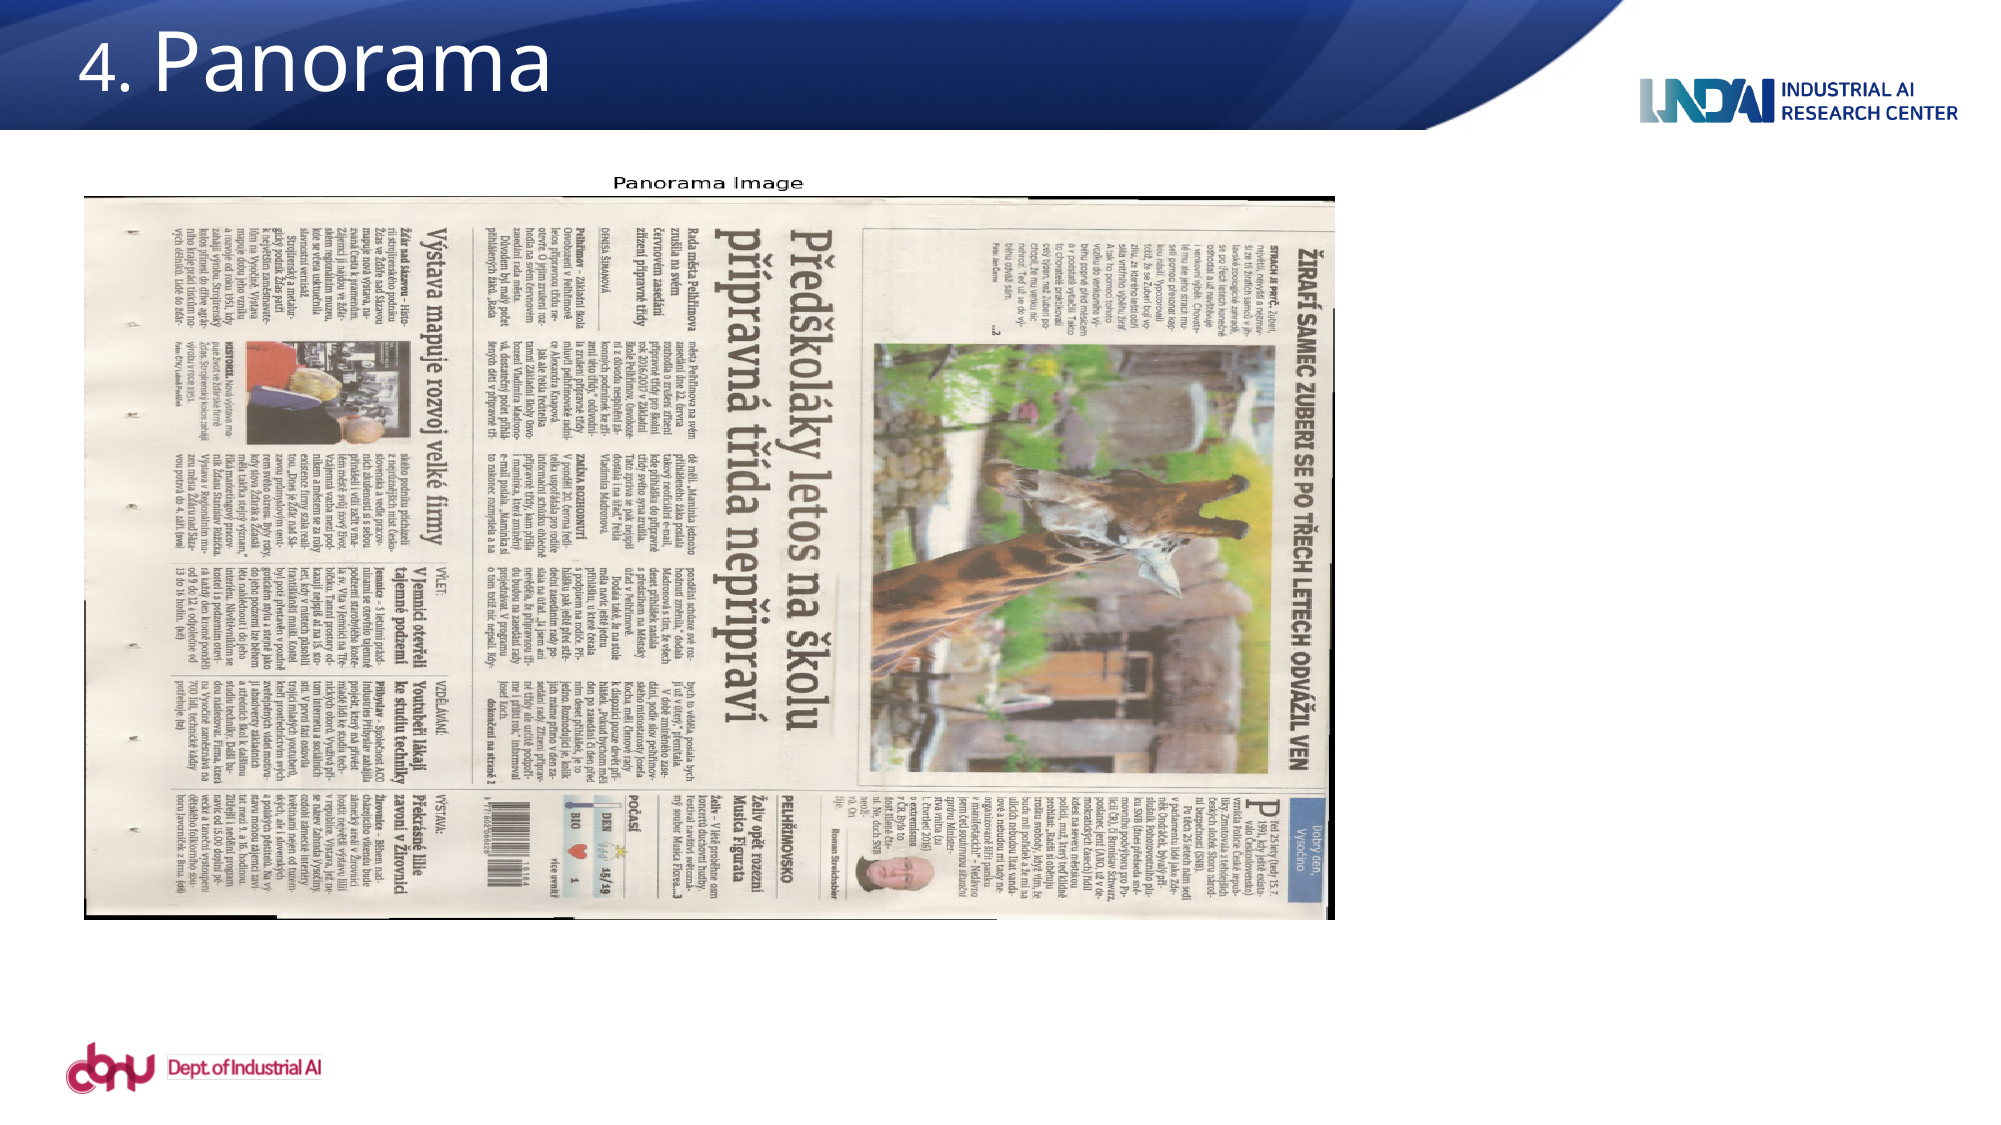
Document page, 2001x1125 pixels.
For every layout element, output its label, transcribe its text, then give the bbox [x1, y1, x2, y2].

picture [0, 0, 2000, 130]
picture [66, 1042, 333, 1094]
text_box 4. Panorama [63, 12, 1500, 118]
picture [63, 157, 1354, 938]
